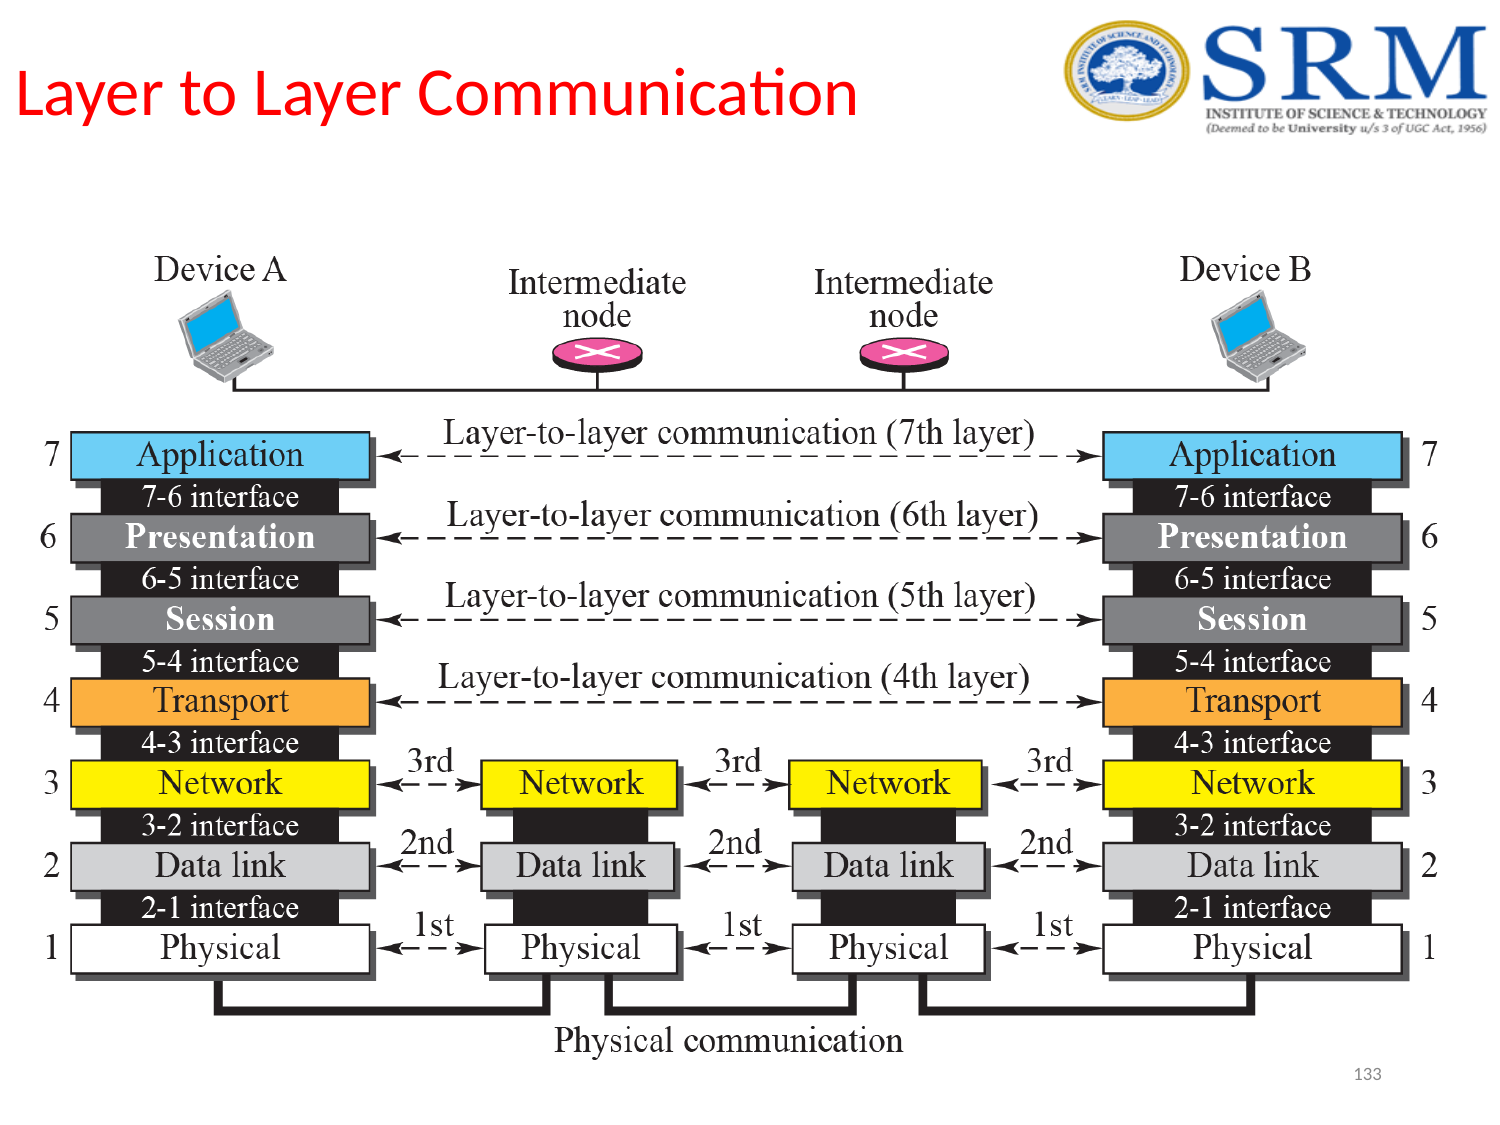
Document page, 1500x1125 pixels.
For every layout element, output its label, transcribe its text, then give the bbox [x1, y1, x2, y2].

title Layer to Layer Communication [0, 0, 1050, 188]
picture [1059, 0, 1500, 151]
slide_number ‹#› [1059, 1071, 1397, 1103]
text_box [39, 250, 1438, 1063]
